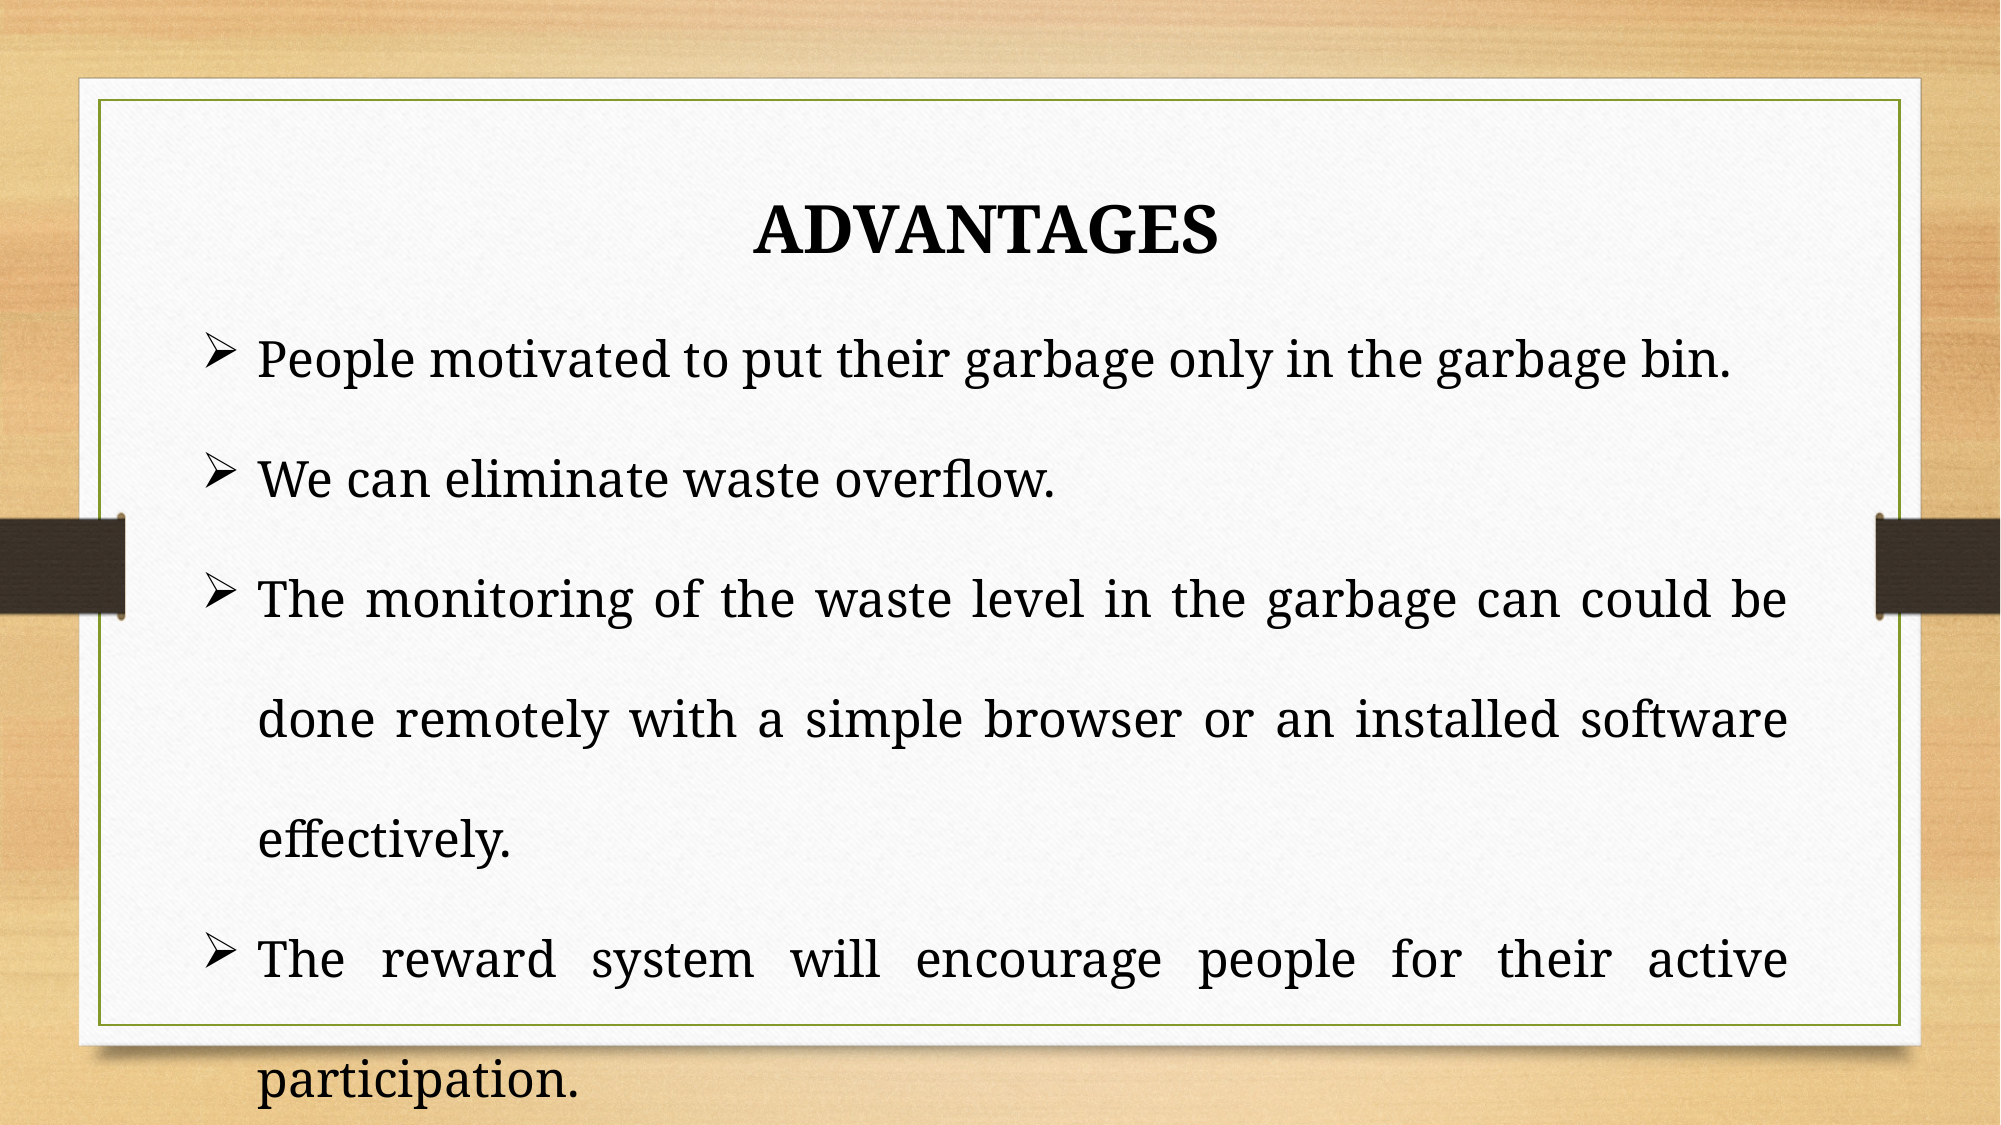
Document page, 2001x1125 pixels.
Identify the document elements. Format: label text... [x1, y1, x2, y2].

text_box ADVANTAGES People motivated to put their garbage only in the garbage bin. We can eliminate waste overflow. The monitoring of the waste level in the garbage can could be done remotely with a simple browser or an installed software effectively. The reward system will encourage people for their active participation. [186, 179, 1805, 1125]
picture [0, 0, 2001, 1125]
